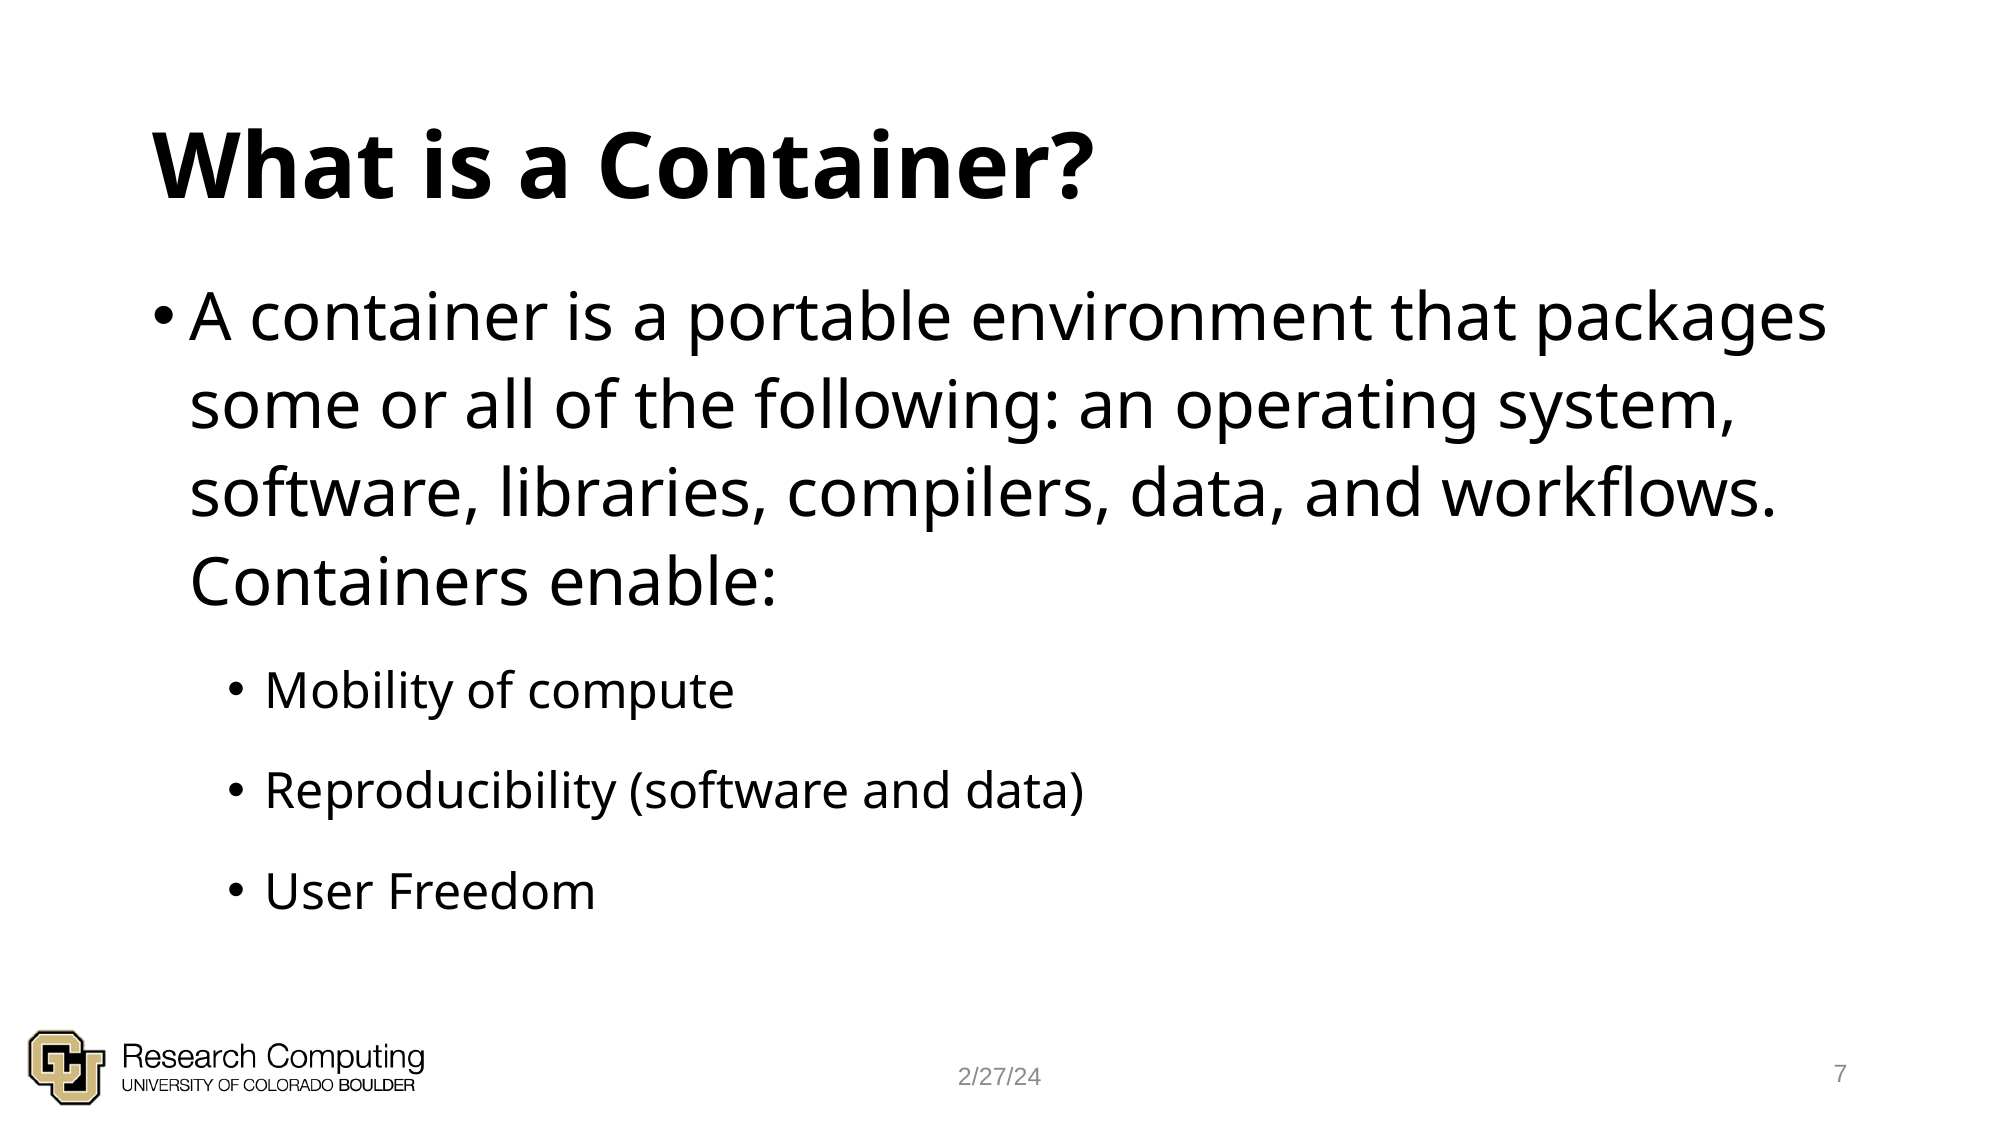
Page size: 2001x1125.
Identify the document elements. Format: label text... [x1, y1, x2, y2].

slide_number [774, 1045, 1225, 1105]
title What is a Container? [137, 59, 1863, 258]
slide_number 7 [1412, 1042, 1863, 1103]
list A container is a portable environment that packages some or all of the following: an operating system, software, libraries, compilers, data, and workflows. Containers enable: Mobility of compute Reproducibility (software and data) User Freedom [137, 258, 1863, 973]
picture [0, 1024, 775, 1121]
